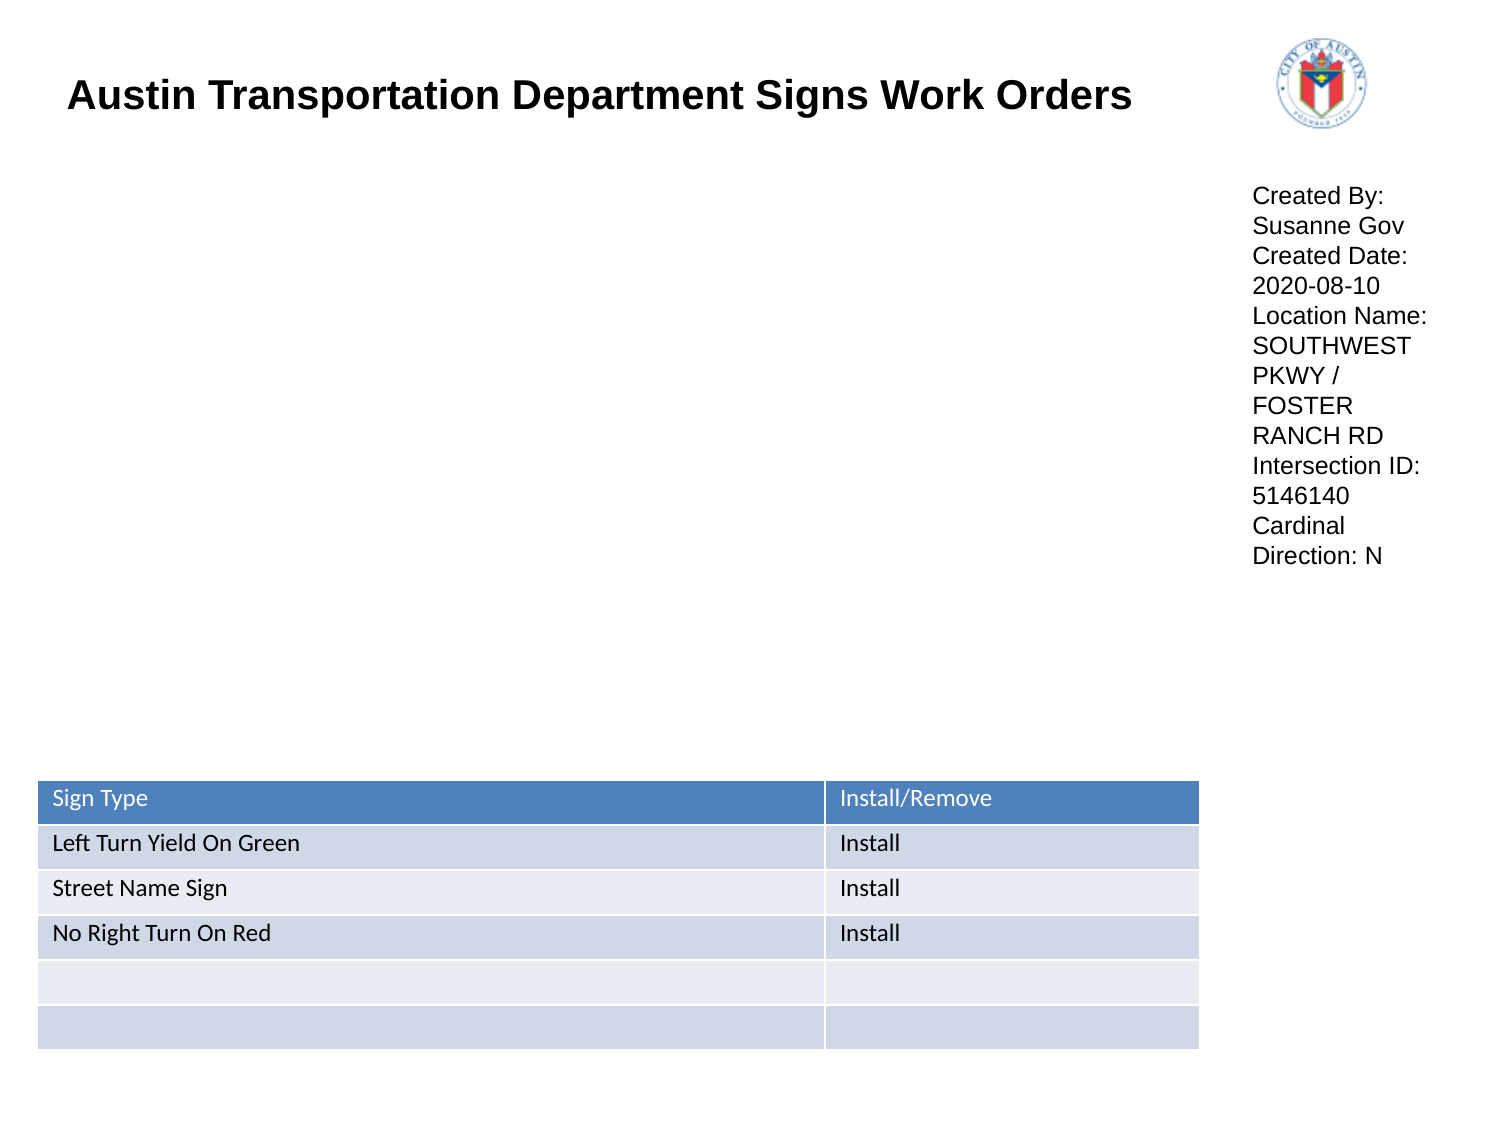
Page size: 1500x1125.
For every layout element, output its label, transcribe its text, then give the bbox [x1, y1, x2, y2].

table_cell Left Turn Yield On Green [38, 826, 824, 869]
table_cell No Right Turn On Red [38, 916, 824, 959]
picture [1274, 37, 1369, 132]
table_cell Install [826, 871, 1199, 914]
table_header Sign Type [38, 781, 824, 824]
table_cell [826, 961, 1199, 1004]
text_box Created By: Susanne Gov Created Date: 2020-08-10 Location Name: SOUTHWEST PKWY / FOSTER RANCH RD Intersection ID: 5146140 Cardinal Direction: N [1237, 172, 1463, 577]
table_cell Install [826, 826, 1199, 869]
table_cell [38, 1006, 824, 1049]
table_header Install/Remove [826, 781, 1199, 824]
table_cell [38, 961, 824, 1004]
table_cell Install [826, 916, 1199, 959]
text_box Austin Transportation Department Signs Work Orders [51, 60, 1149, 125]
table_cell Street Name Sign [38, 871, 824, 914]
table_cell [826, 1006, 1199, 1049]
